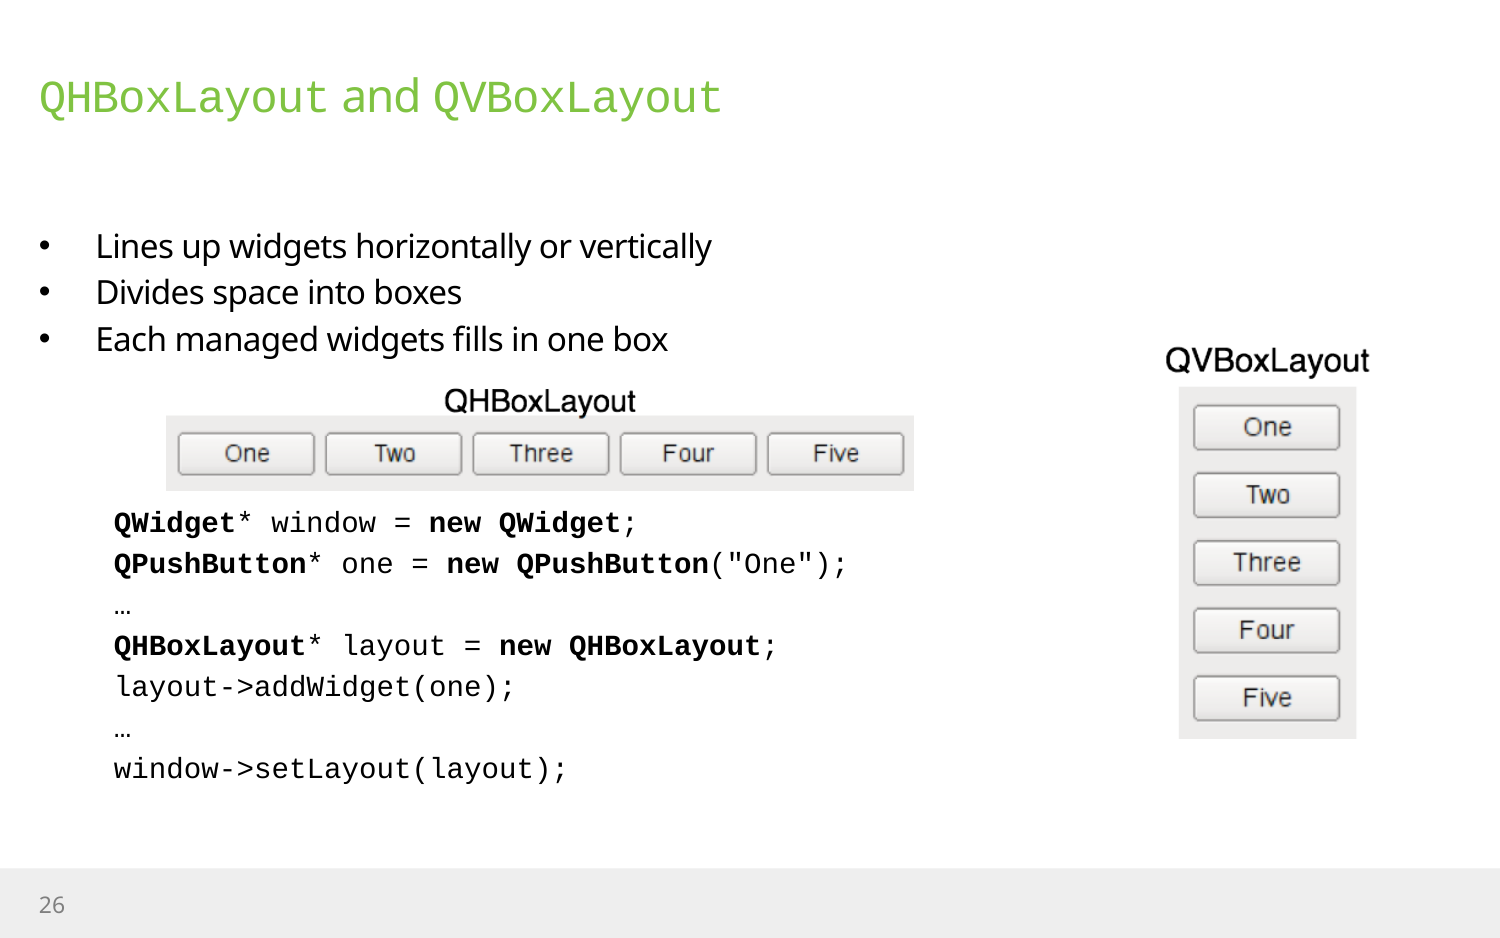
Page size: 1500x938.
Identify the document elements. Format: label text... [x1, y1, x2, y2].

picture [1164, 339, 1371, 739]
title QHBoxLayout and QVBoxLayout [39, 66, 1052, 195]
picture [165, 381, 914, 492]
list Lines up widgets horizontally or vertically Divides space into boxes Each managed widgets fills in one box QWidget* window = new QWidget; QPushButton* one = new QPushButton("One"); … QHBoxLayout* layout = new QHBoxLayout; layout->addWidget(one); … window->setLayout(layout); [39, 224, 1471, 846]
slide_number 26 [39, 892, 410, 921]
